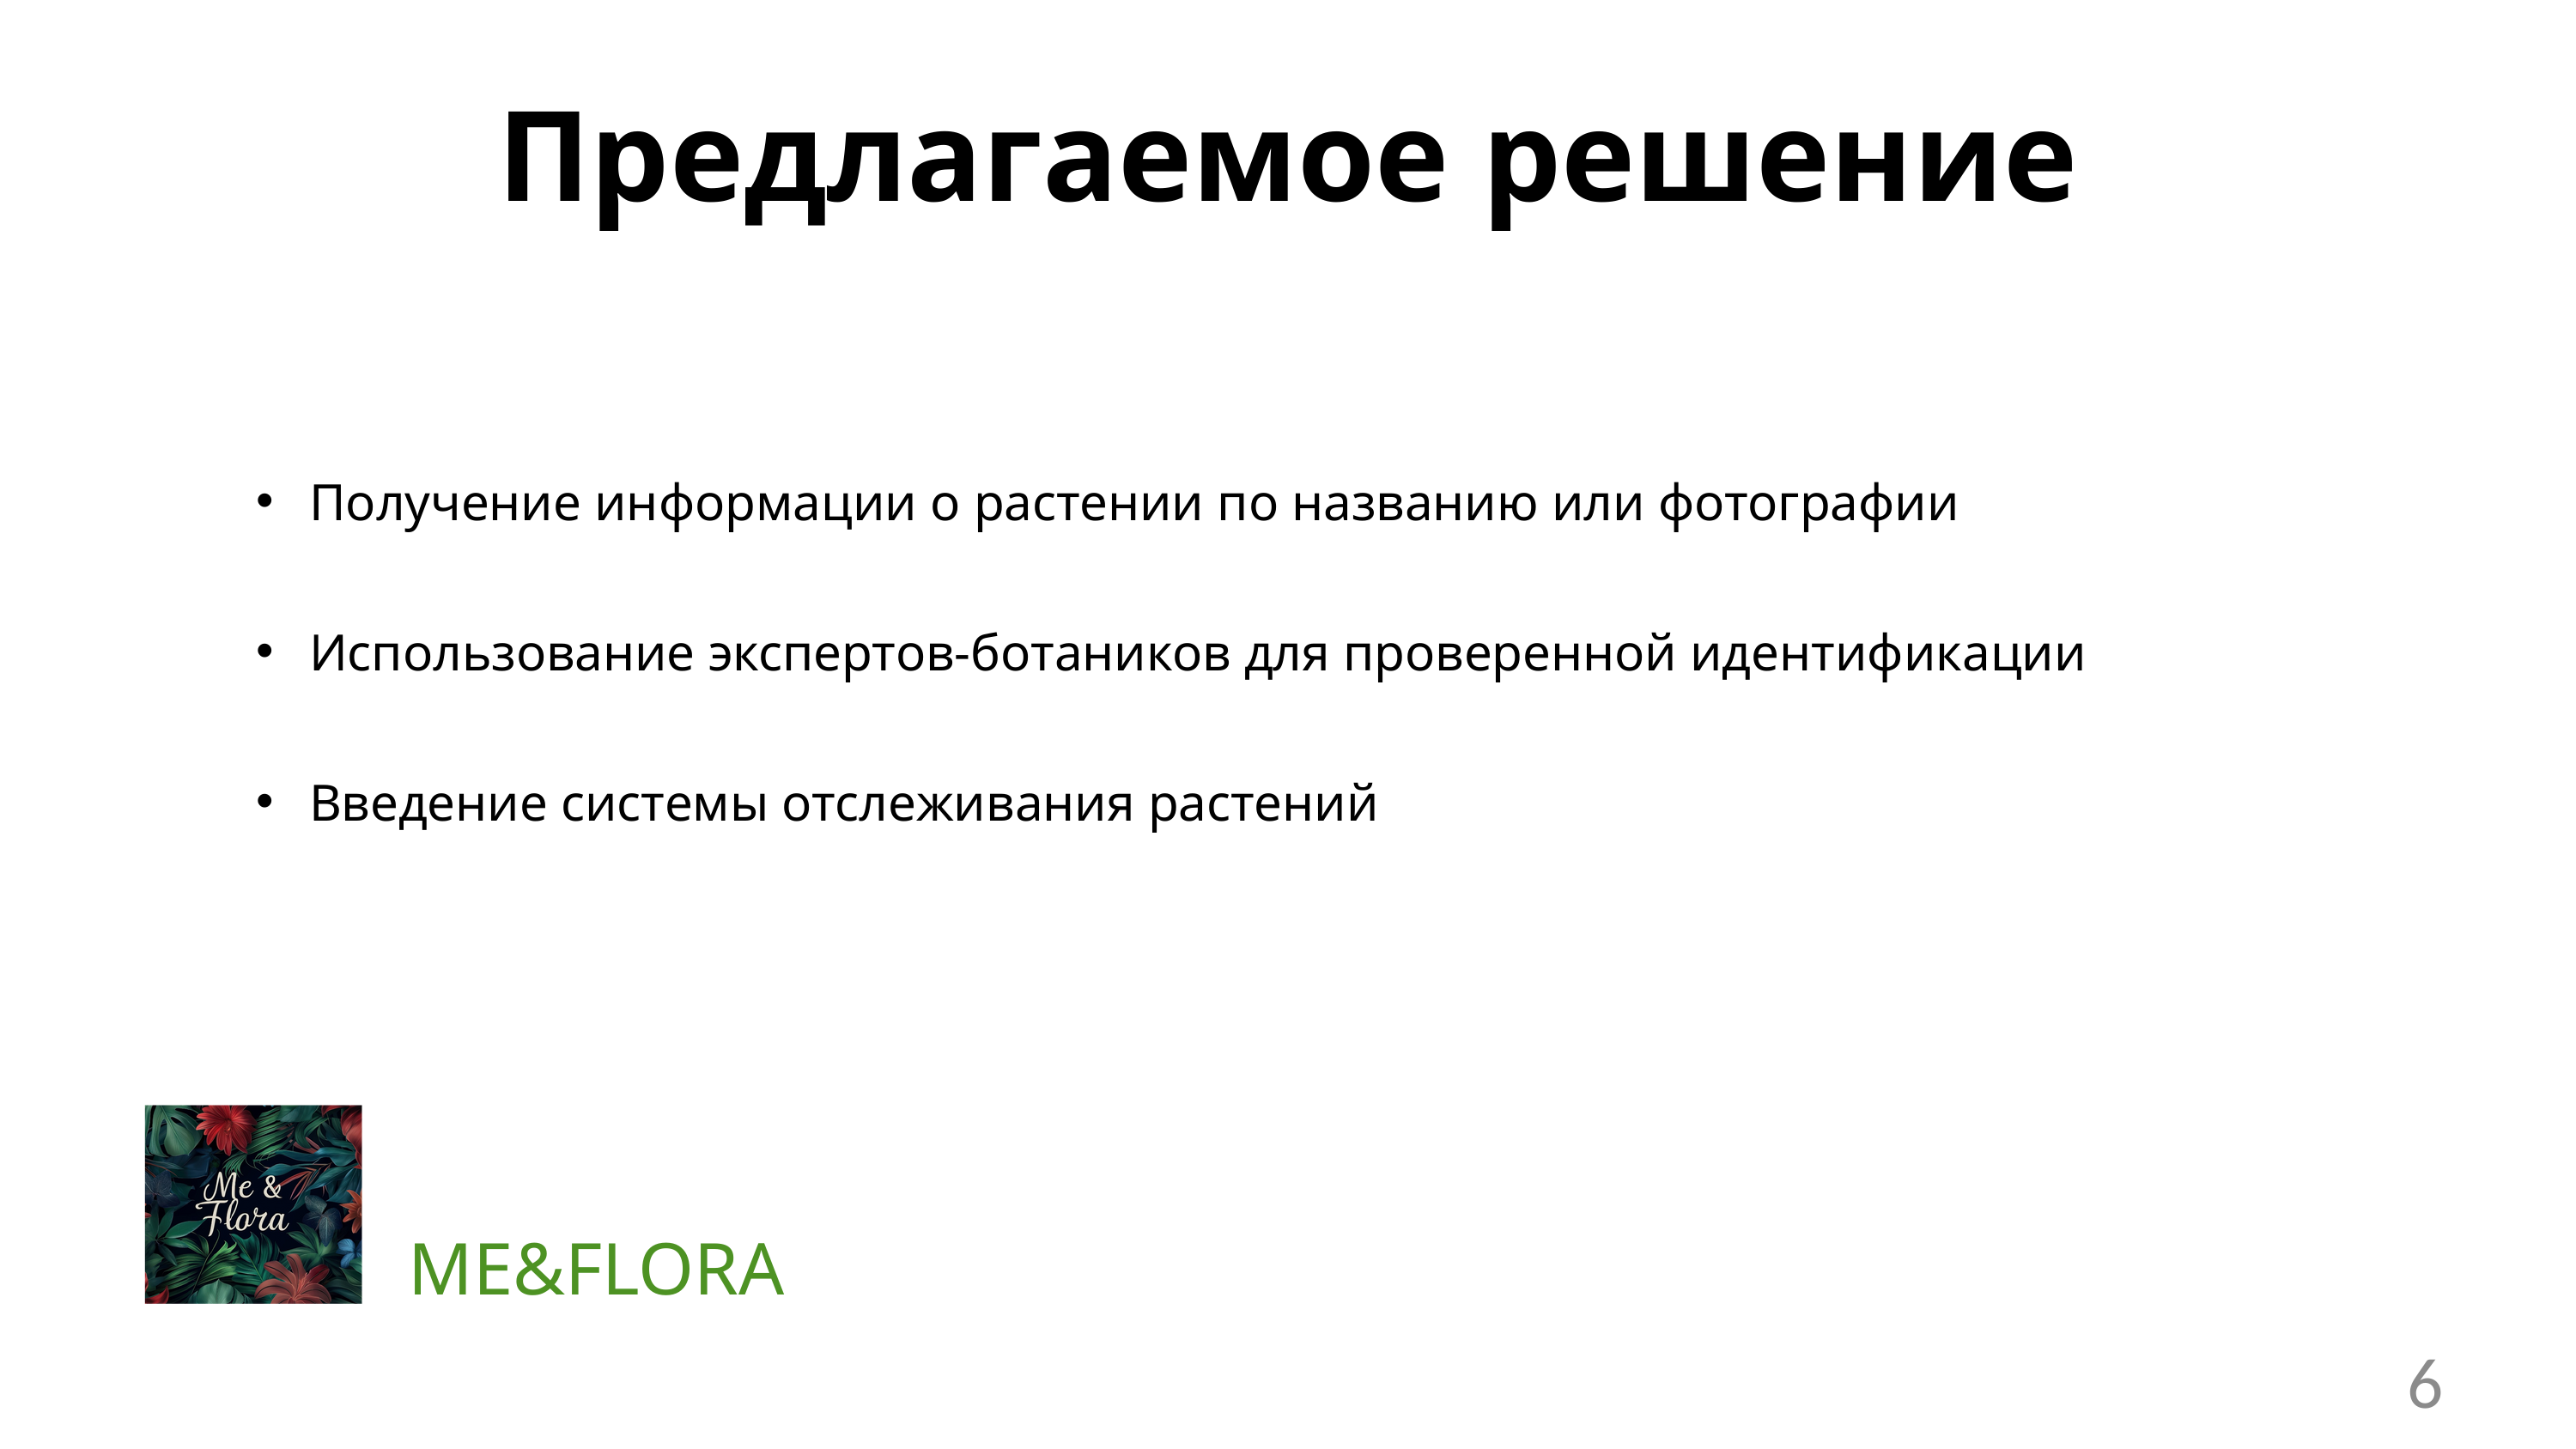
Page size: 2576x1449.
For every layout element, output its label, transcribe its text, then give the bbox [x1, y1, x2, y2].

text_box Предлагаемое решение [0, 51, 2576, 227]
text_box ME&FLORA [389, 1209, 804, 1310]
slide_number 6 [2275, 1353, 2576, 1405]
text_box [144, 1105, 362, 1304]
text_box Получение информации о растении по названию или фотографии Использование экспертов-ботаников для проверенной идентификации Введение системы отслеживания растений [203, 379, 2445, 831]
